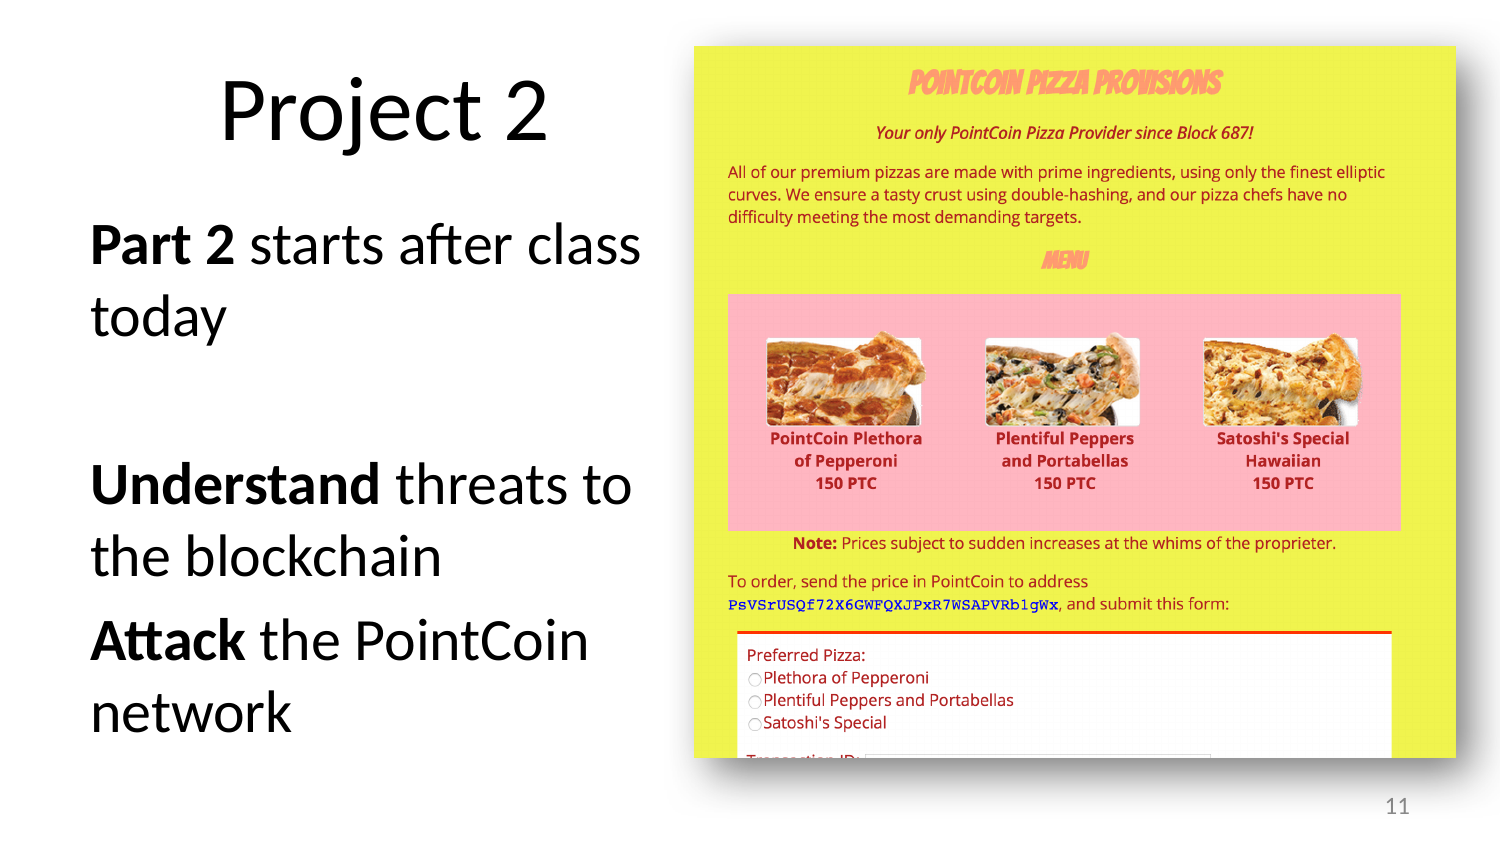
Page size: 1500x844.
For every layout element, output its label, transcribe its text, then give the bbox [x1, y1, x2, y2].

list Part 2 starts after class today Understand threats to the blockchain Attack the PointCoin network [75, 196, 677, 754]
slide_number 10 [1074, 807, 1425, 827]
picture [694, 46, 1456, 758]
title Project 2 [75, 33, 695, 175]
